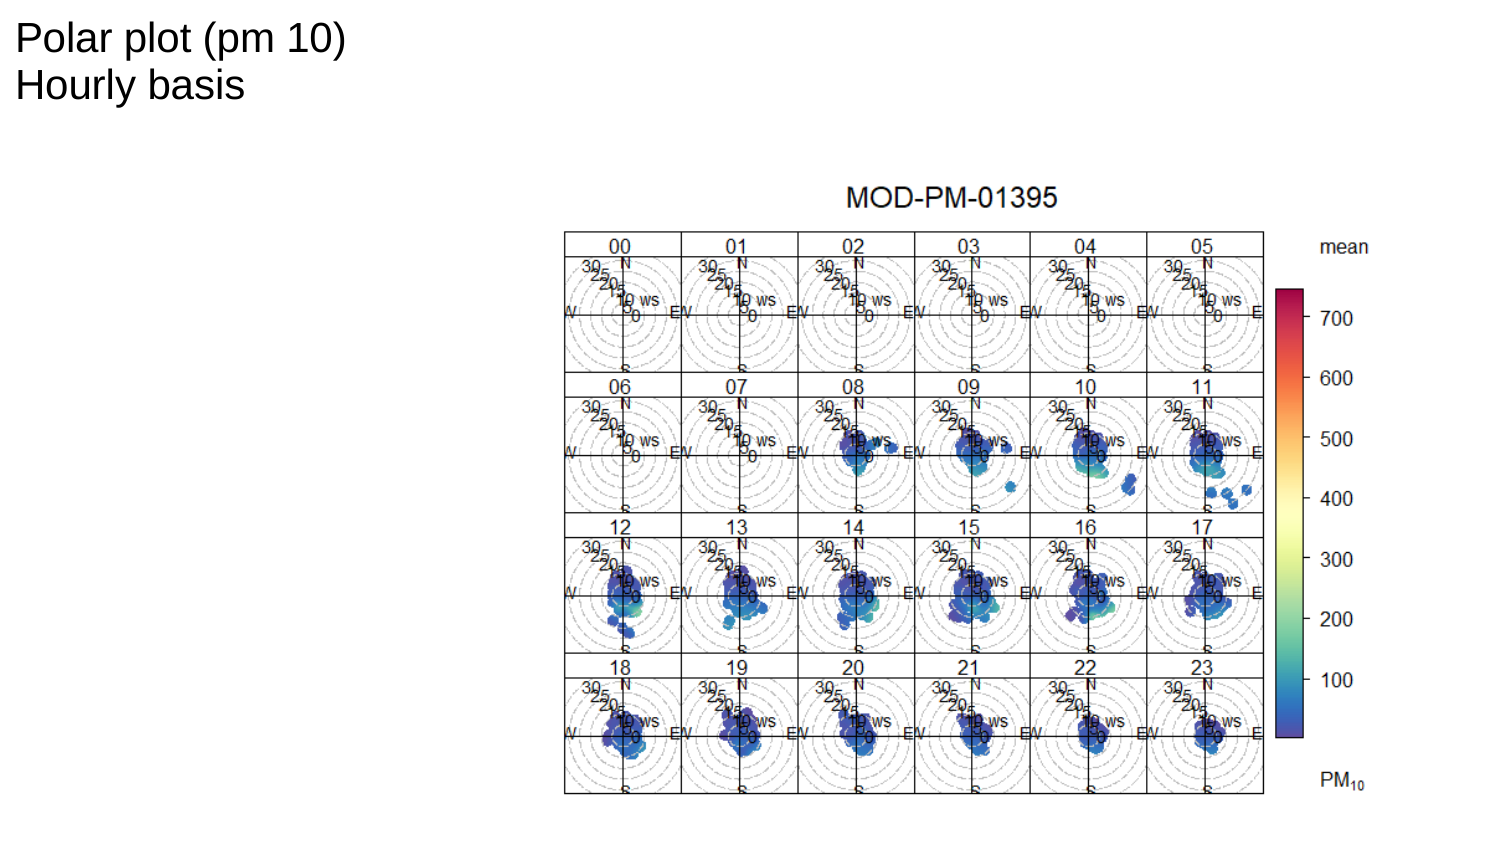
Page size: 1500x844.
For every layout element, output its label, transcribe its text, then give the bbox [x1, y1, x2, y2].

title Polar plot (pm 10) Hourly basis [0, 0, 516, 124]
picture [414, 173, 1500, 844]
